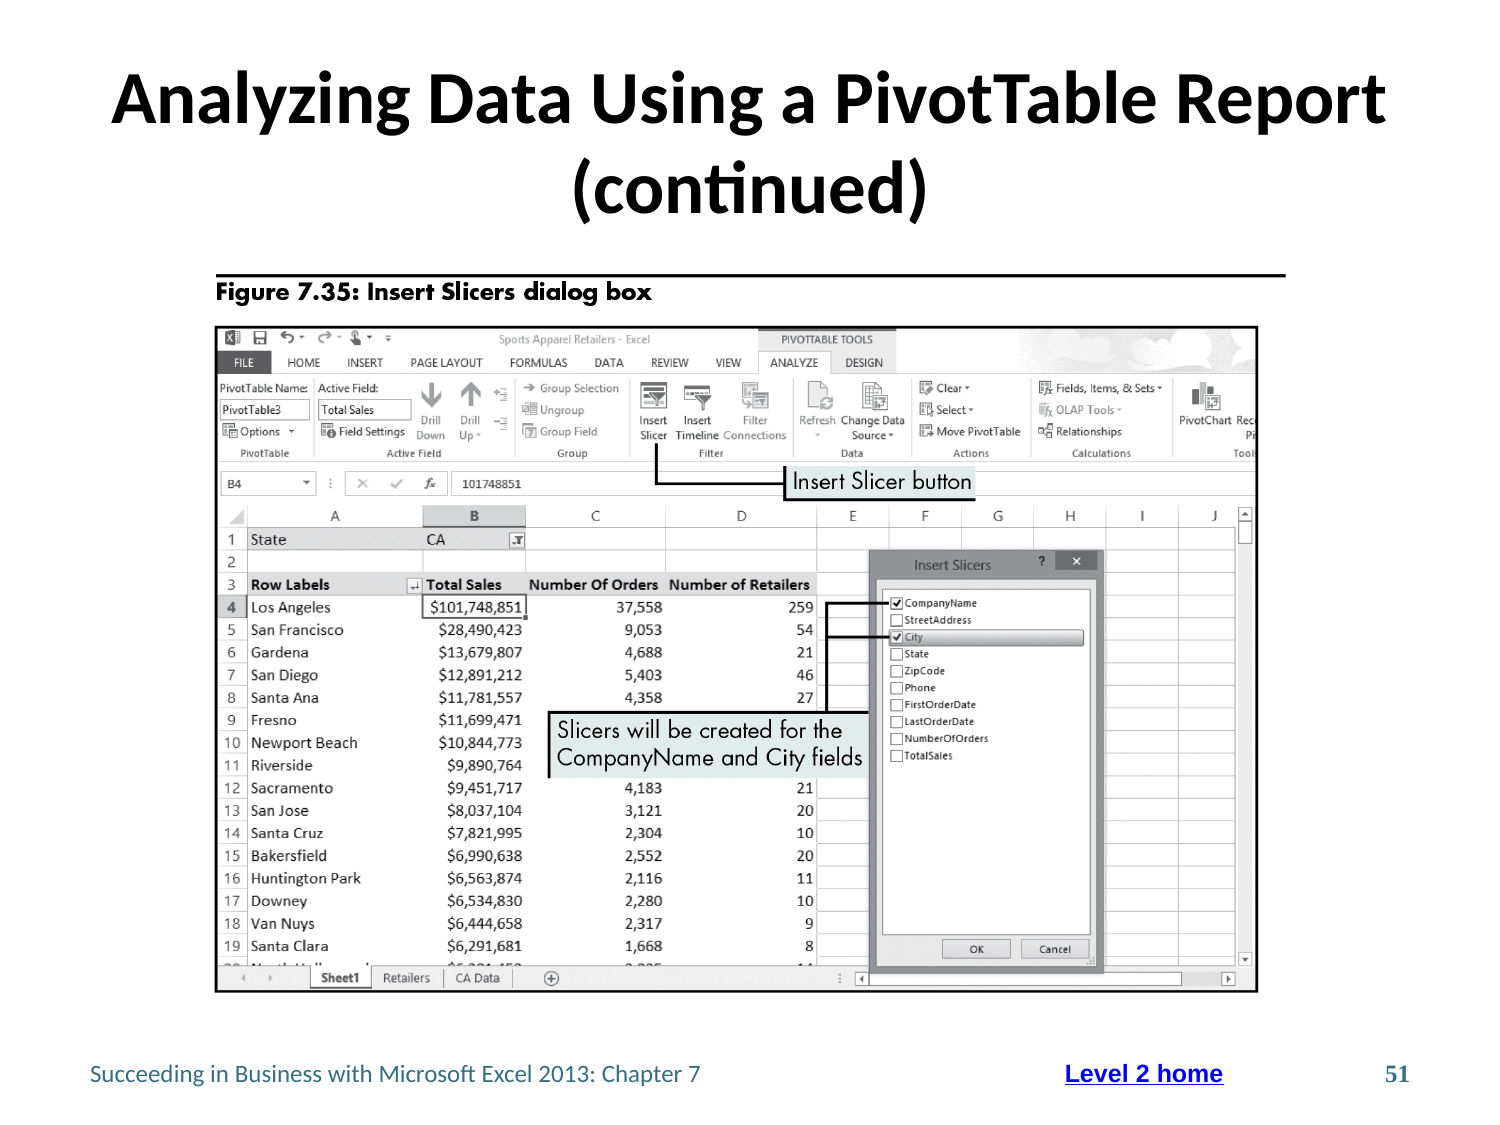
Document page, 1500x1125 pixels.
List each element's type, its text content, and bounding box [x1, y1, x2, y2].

slide_number 51 [1074, 1042, 1425, 1103]
text_box Level 2 home [1049, 1050, 1288, 1095]
footer Succeeding in Business with Microsoft Excel 2013: Chapter 7 [75, 1042, 963, 1103]
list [214, 274, 1286, 993]
title Analyzing Data Using a PivotTable Report (continued) [75, 45, 1425, 233]
